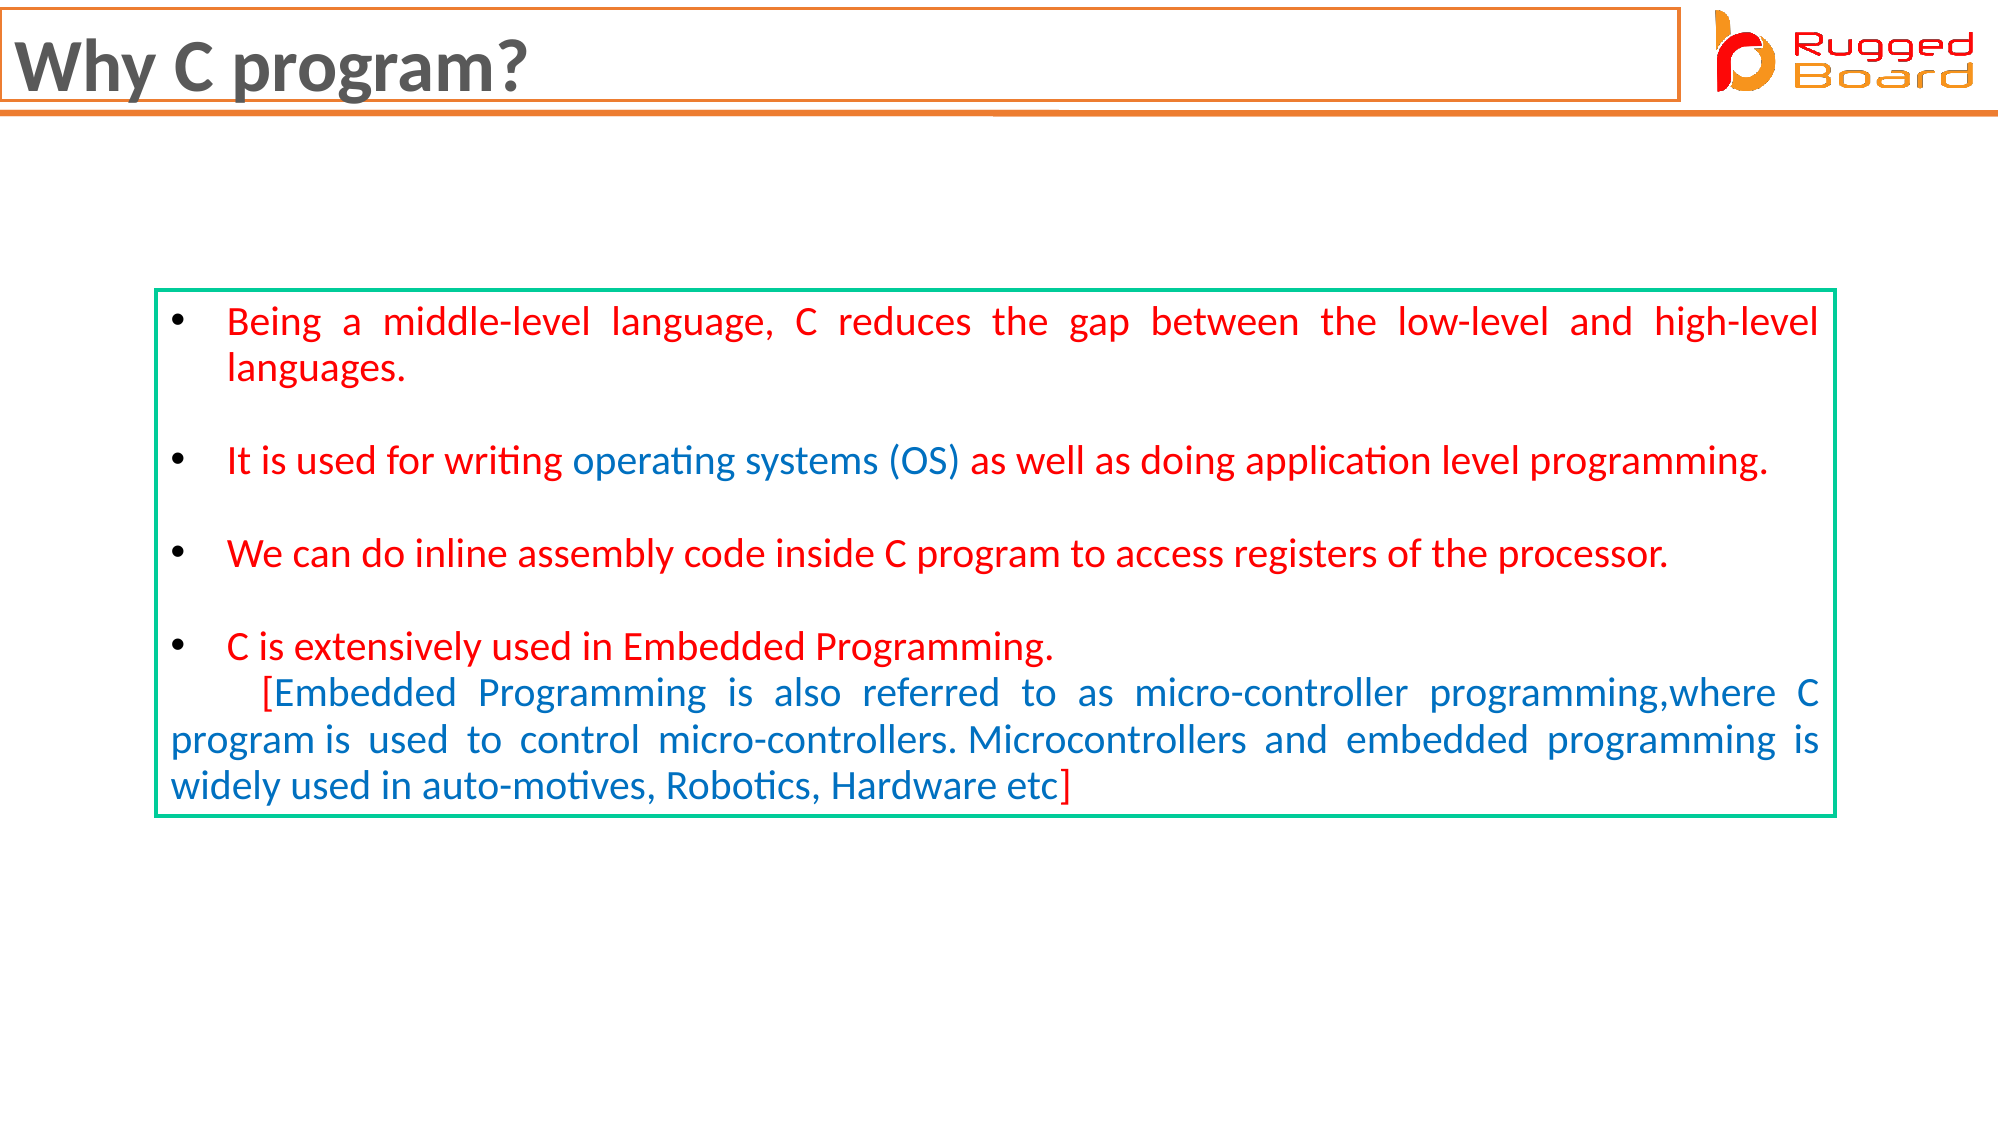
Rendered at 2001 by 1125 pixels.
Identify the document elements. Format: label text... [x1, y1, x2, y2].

text_box Why C program? [0, 8, 1679, 101]
picture [1709, 8, 1981, 106]
text_box Being a middle-level language, C reduces the gap between the low-level and high-level languages. It is used for writing operating systems (OS) as well as doing application level programming. We can do inline assembly code inside C program to access registers of the processor. C is extensively used in Embedded Programming. [Embedded Programming is also referred to as micro-controller programming,where C program is used to control micro-controllers. Microcontrollers and embedded programming is widely used in auto-motives, Robotics, Hardware etc] [155, 290, 1835, 817]
